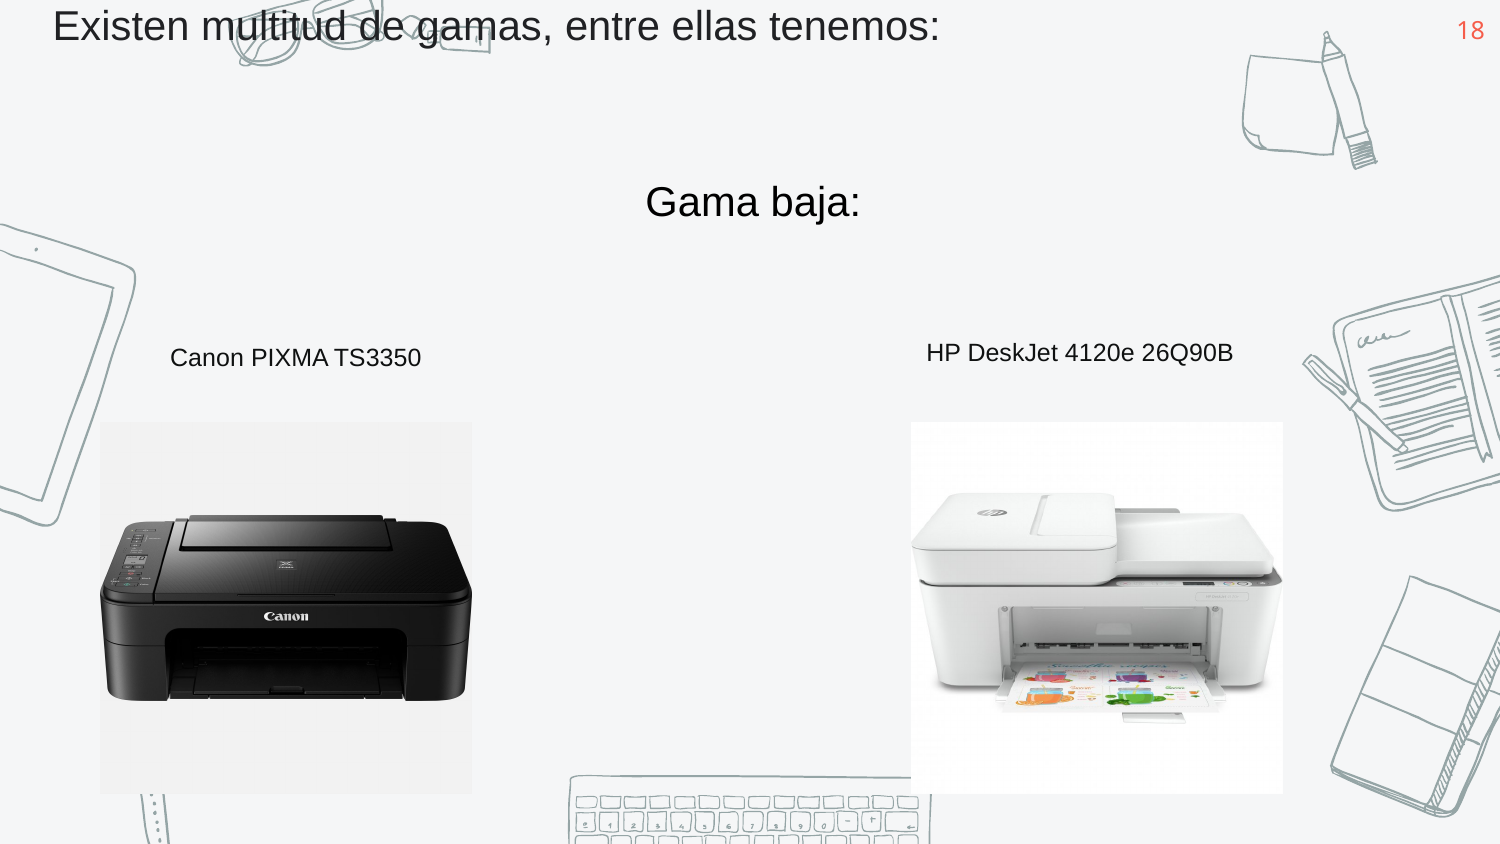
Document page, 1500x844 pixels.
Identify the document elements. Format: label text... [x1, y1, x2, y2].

picture [99, 421, 472, 794]
text_box Canon PIXMA TS3350 [134, 303, 577, 421]
list Existen multitud de gamas, entre ellas tenemos: [3, 0, 1497, 84]
text_box HP DeskJet 4120e 26Q90B [911, 317, 1354, 455]
text_box Gama baja: [6, 160, 1500, 241]
picture [911, 421, 1284, 794]
slide_number ‹#› [1435, 0, 1500, 53]
